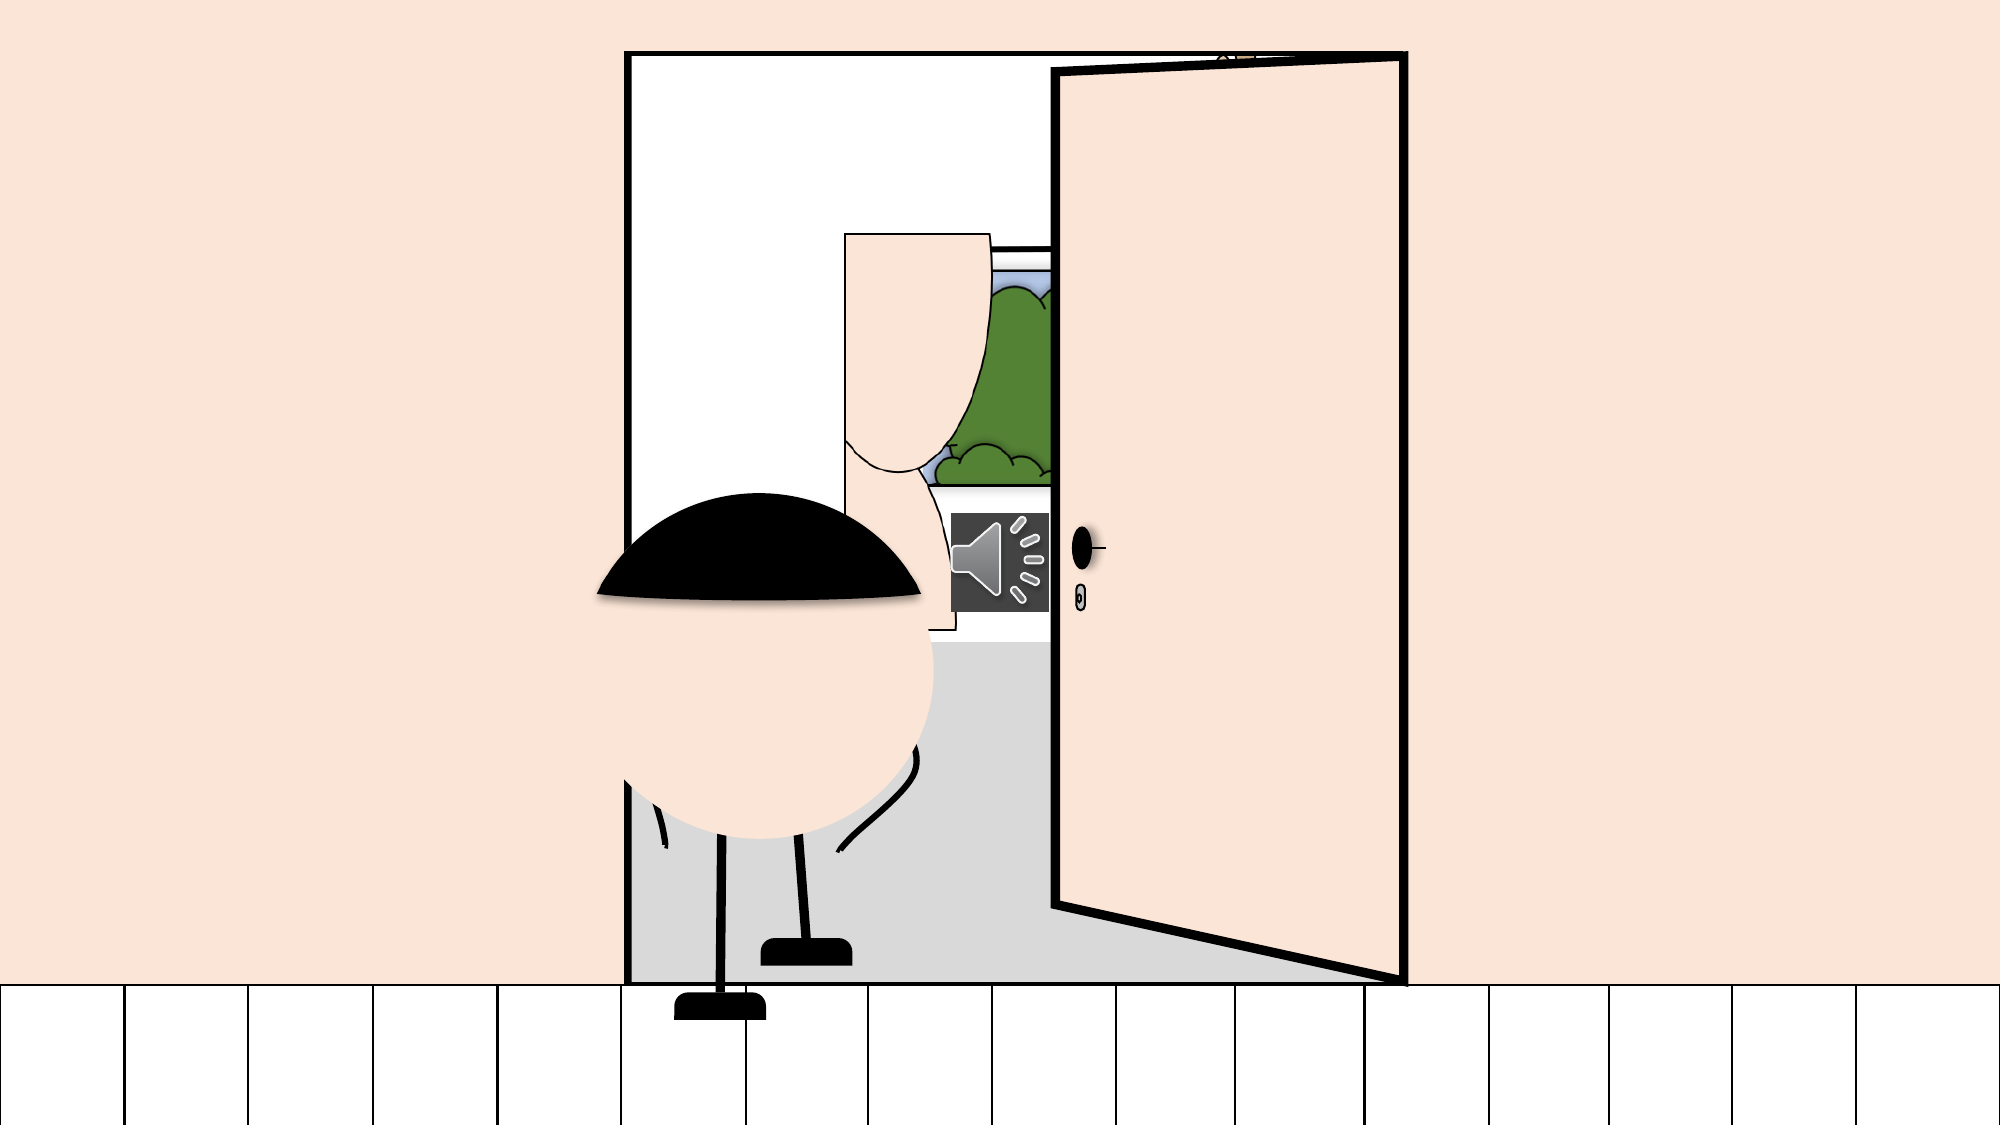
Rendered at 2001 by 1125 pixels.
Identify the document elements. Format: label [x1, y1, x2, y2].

text_box [1115, 984, 1234, 1125]
text_box [1488, 984, 1608, 1125]
text_box [1731, 984, 1855, 1125]
text_box [1072, 527, 1107, 569]
text_box [247, 984, 372, 1125]
picture [631, 56, 1402, 982]
text_box [497, 984, 620, 1125]
text_box [1363, 984, 1488, 1125]
text_box [372, 984, 497, 1125]
text_box [1608, 984, 1731, 1125]
text_box [628, 55, 1381, 497]
text_box [1855, 984, 2000, 1125]
text_box [867, 984, 991, 1125]
text_box [124, 984, 247, 1125]
text_box [578, 497, 934, 1020]
text_box [1381, 54, 1405, 983]
text_box [1234, 984, 1363, 1125]
text_box [0, 984, 124, 1125]
text_box [620, 1020, 745, 1125]
text_box [745, 1020, 867, 1125]
text_box [991, 984, 1115, 1125]
